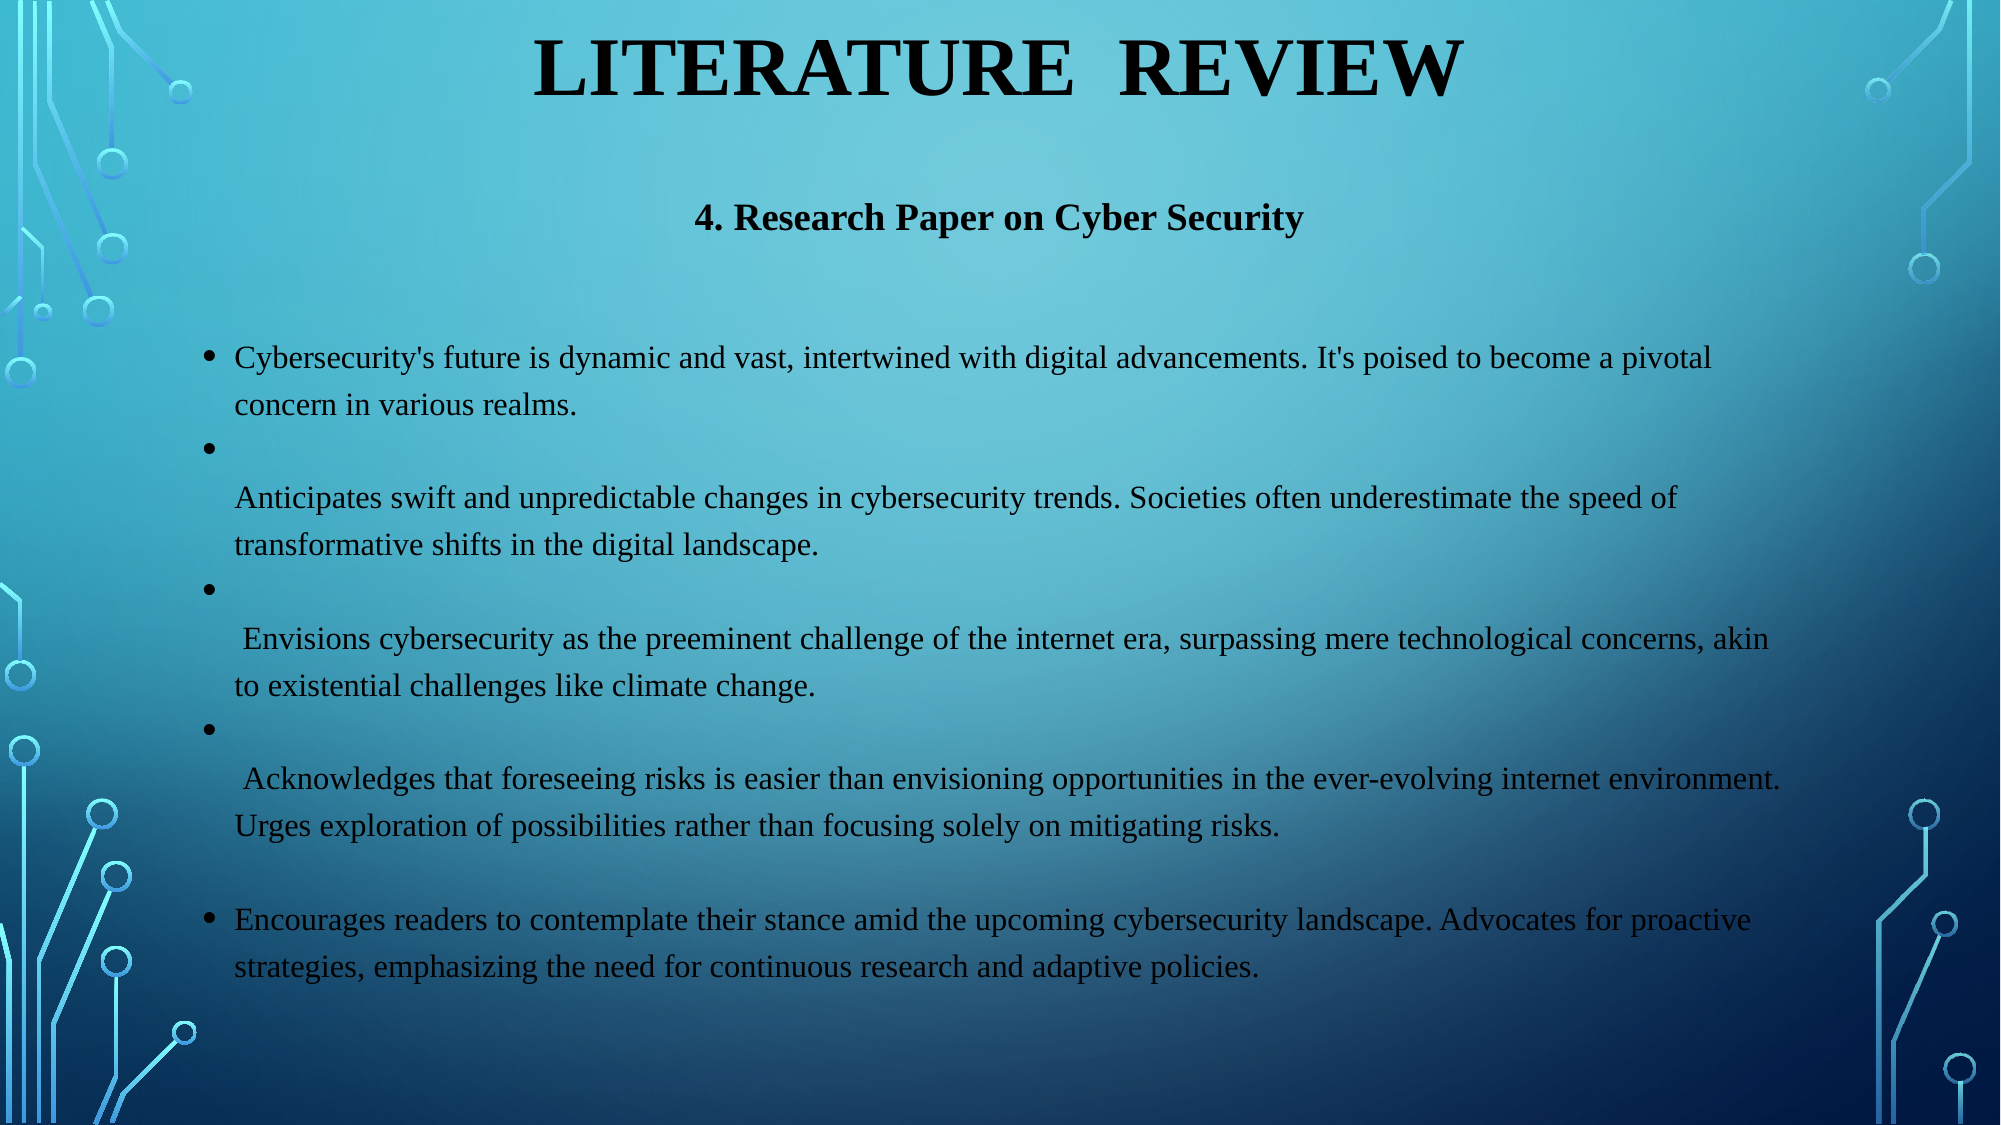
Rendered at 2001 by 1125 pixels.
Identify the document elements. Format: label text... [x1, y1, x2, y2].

list 4. Research Paper on Cyber Security Cybersecurity's future is dynamic and vast, intertwined with digital advancements. It's poised to become a pivotal concern in various realms. Anticipates swift and unpredictable changes in cybersecurity trends. Societies often underestimate the speed of transformative shifts in the digital landscape. Envisions cybersecurity as the preeminent challenge of the internet era, surpassing mere technological concerns, akin to existential challenges like climate change. Acknowledges that foreseeing risks is easier than envisioning opportunities in the ever-evolving internet environment. Urges exploration of possibilities rather than focusing solely on mitigating risks. Encourages readers to contemplate their stance amid the upcoming cybersecurity landscape. Advocates for proactive strategies, emphasizing the need for continuous research and adaptive policies. [187, 174, 1813, 1002]
title LITERATURE Review [187, 0, 1813, 138]
